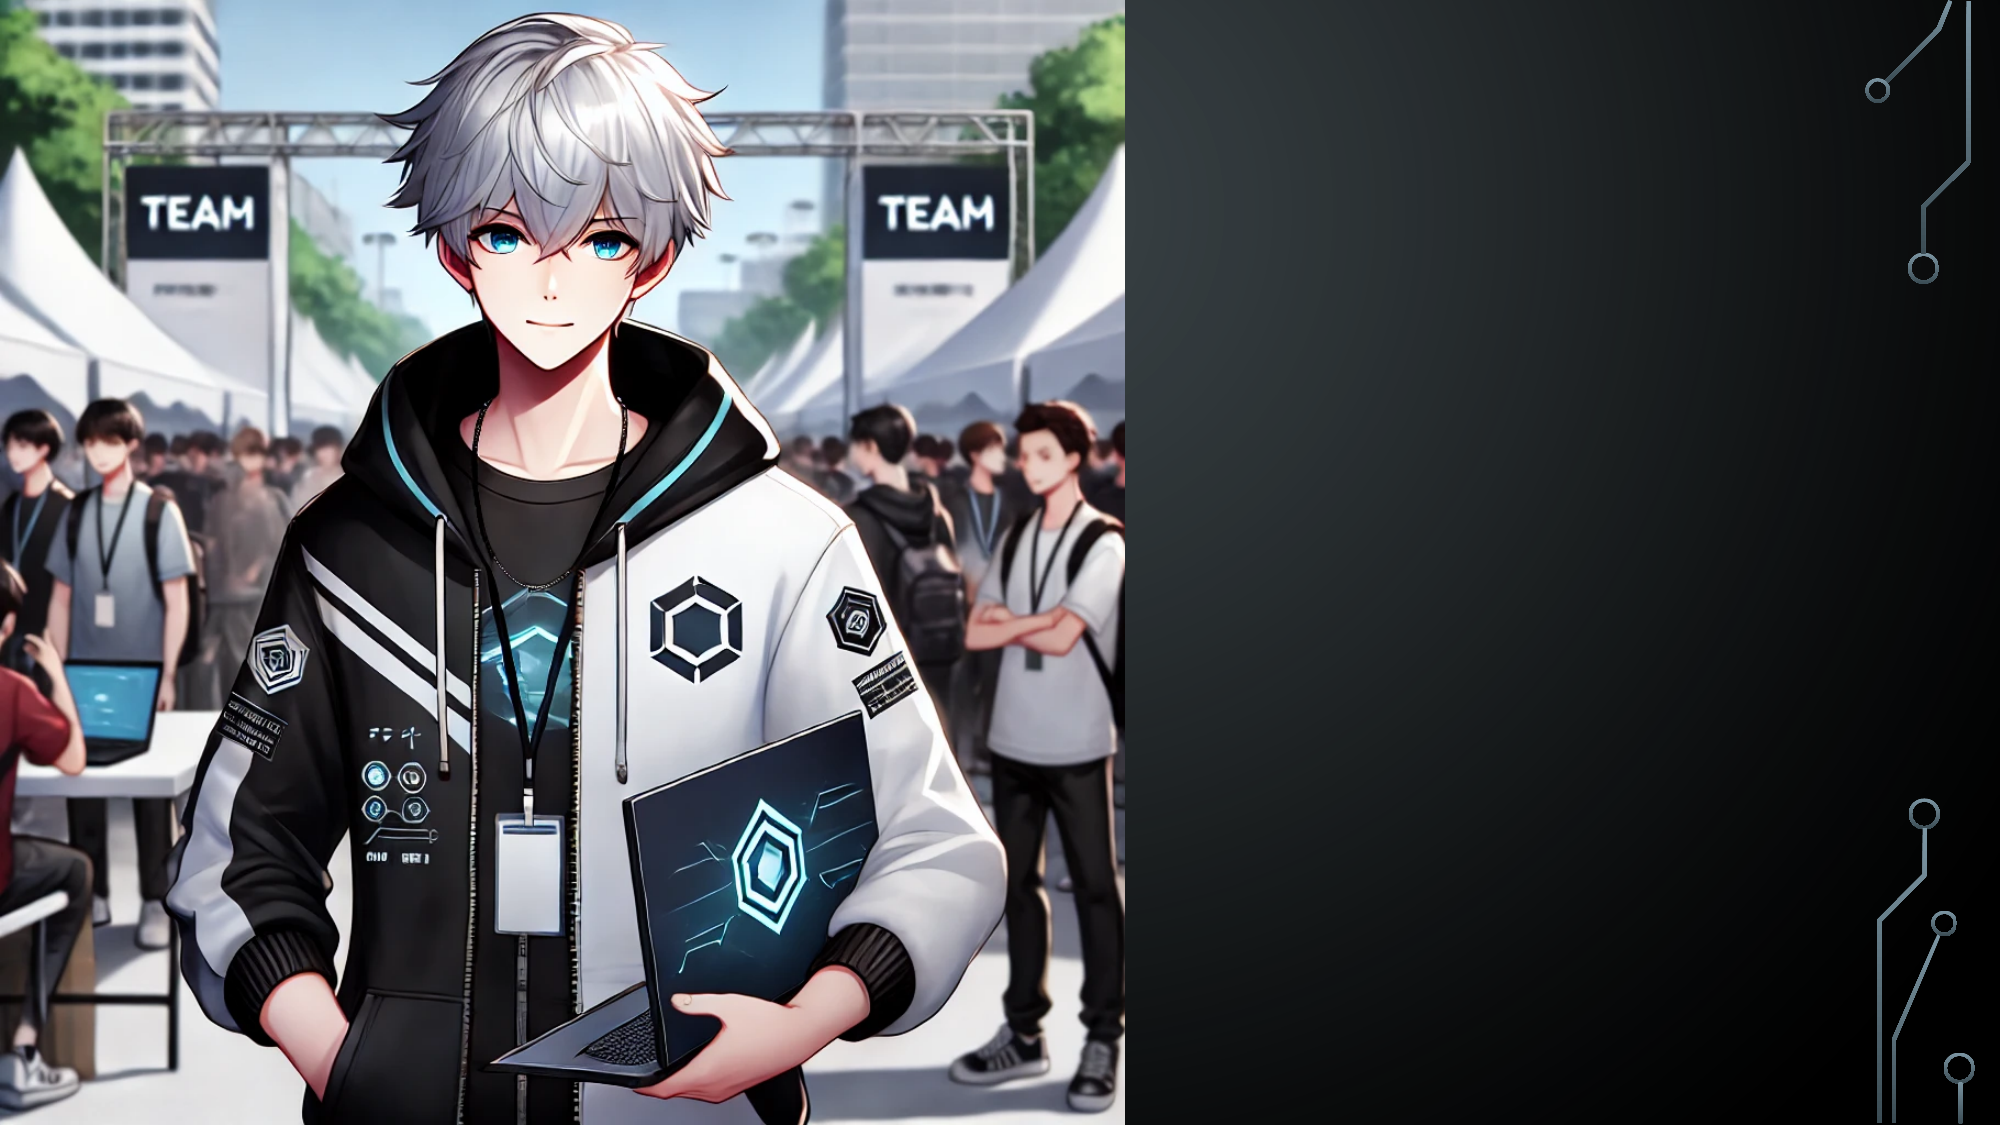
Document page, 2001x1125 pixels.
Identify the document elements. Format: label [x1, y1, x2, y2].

picture [0, 0, 1126, 1125]
